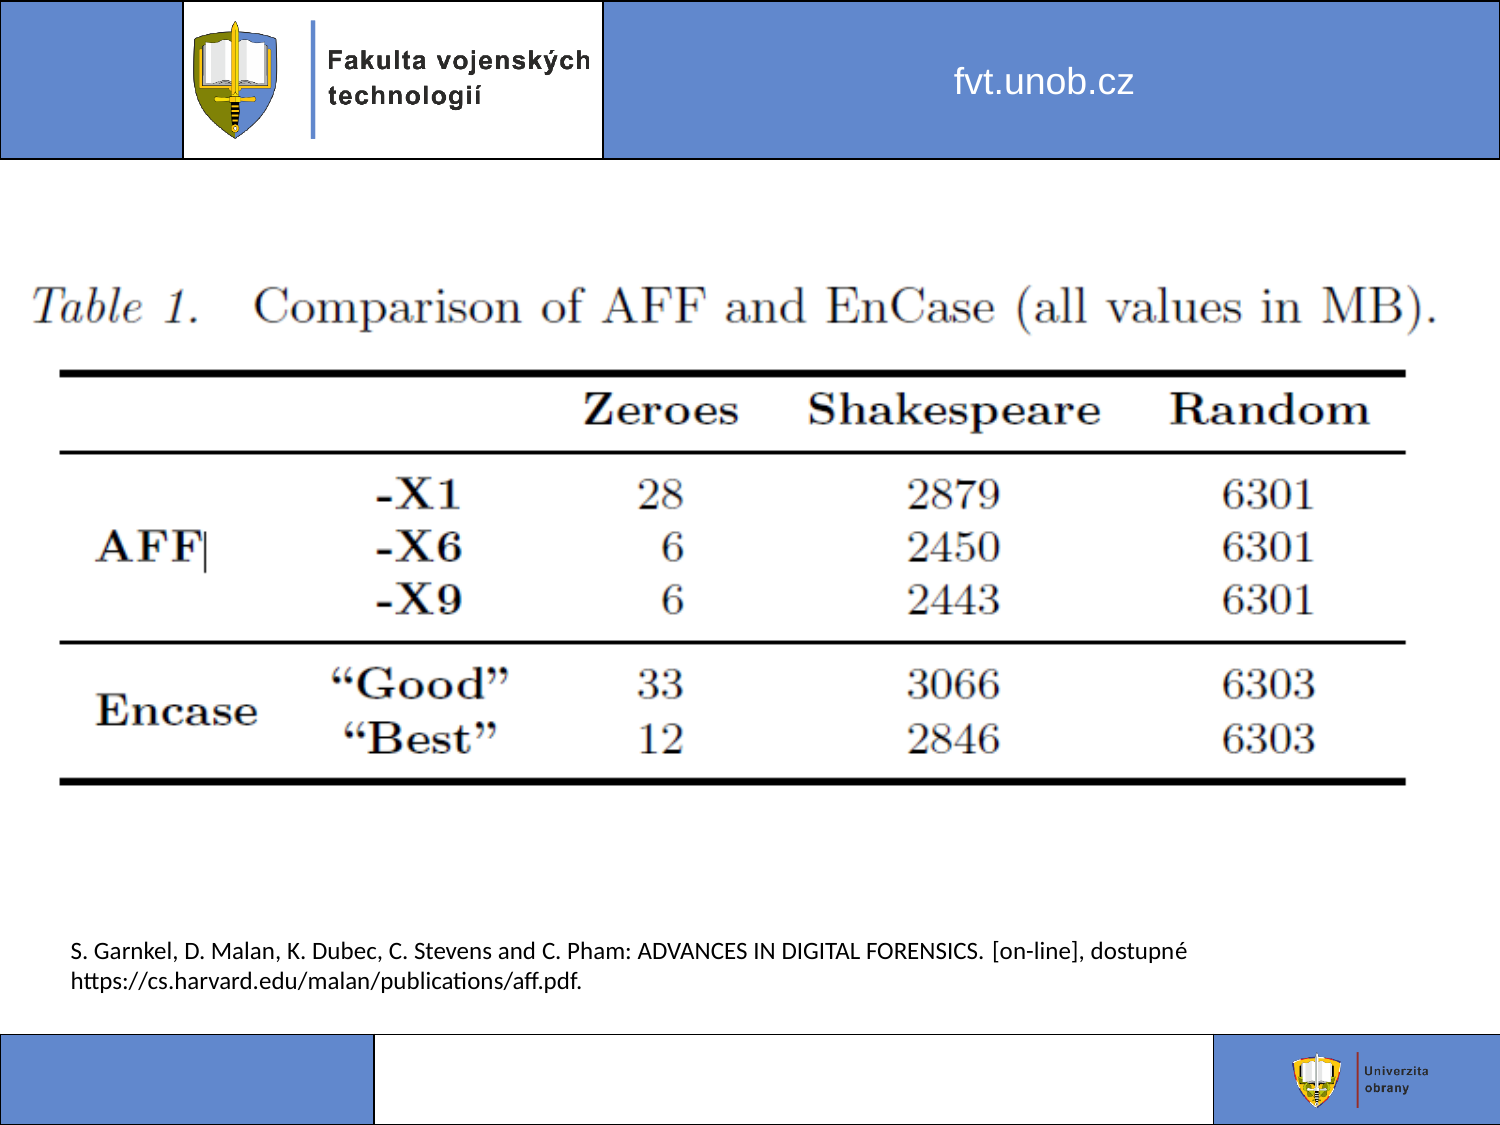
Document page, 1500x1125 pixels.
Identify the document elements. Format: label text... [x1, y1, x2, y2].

picture [193, 20, 589, 139]
text_box S. Garnkel, D. Malan, K. Dubec, C. Stevens and C. Pham: ADVANCES IN DIGITAL FORENSICS. [on-line], dostupné https://cs.harvard.edu/malan/publications/aff.pdf. [55, 927, 1353, 1003]
picture [15, 263, 1485, 831]
picture [1292, 1052, 1428, 1108]
